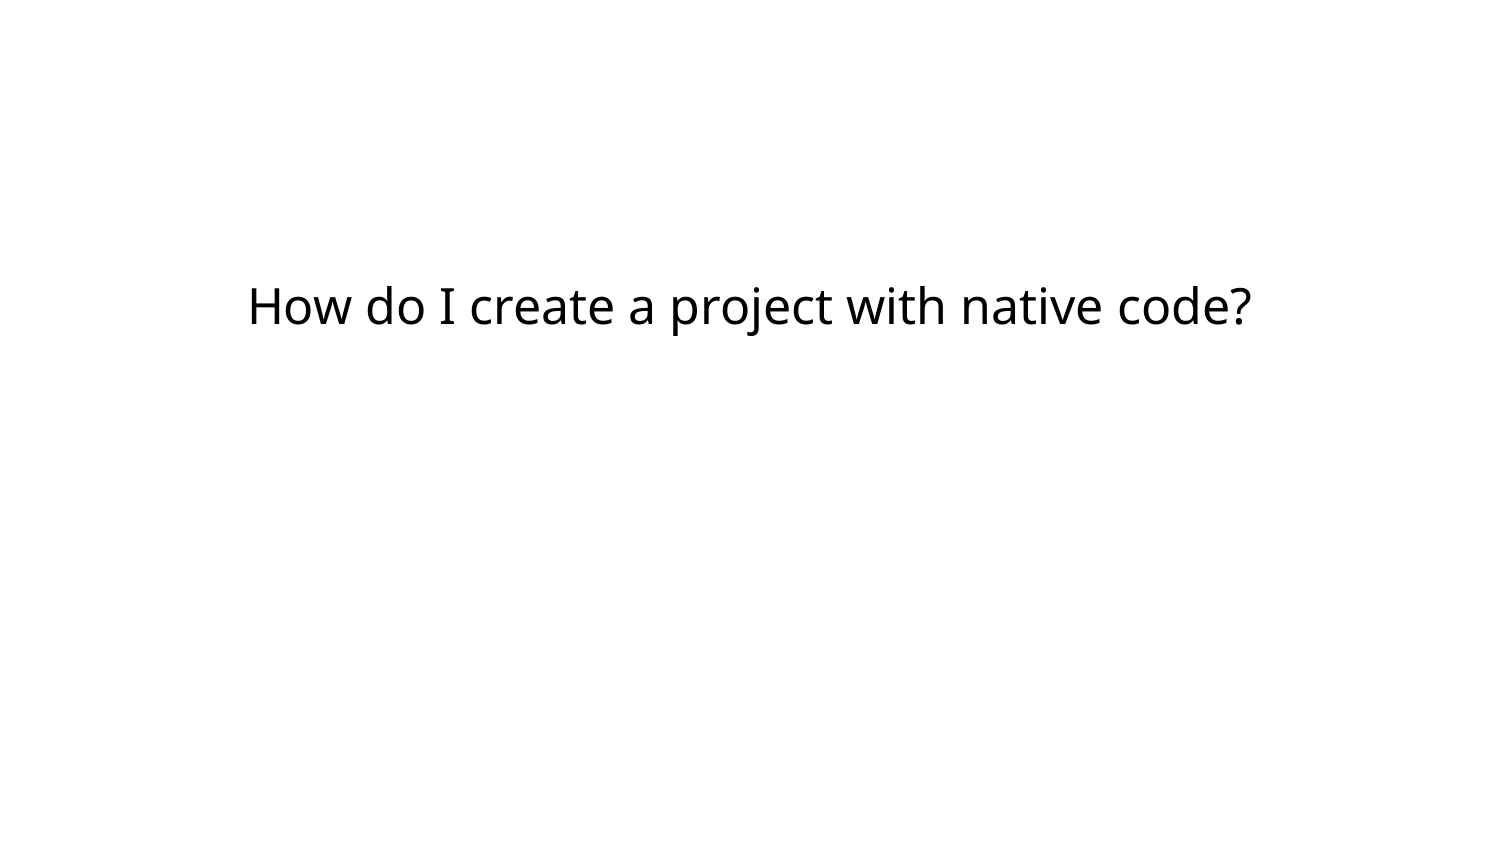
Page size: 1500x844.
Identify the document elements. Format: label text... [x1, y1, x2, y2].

text_box How do I create a project with native code? [136, 205, 1364, 405]
